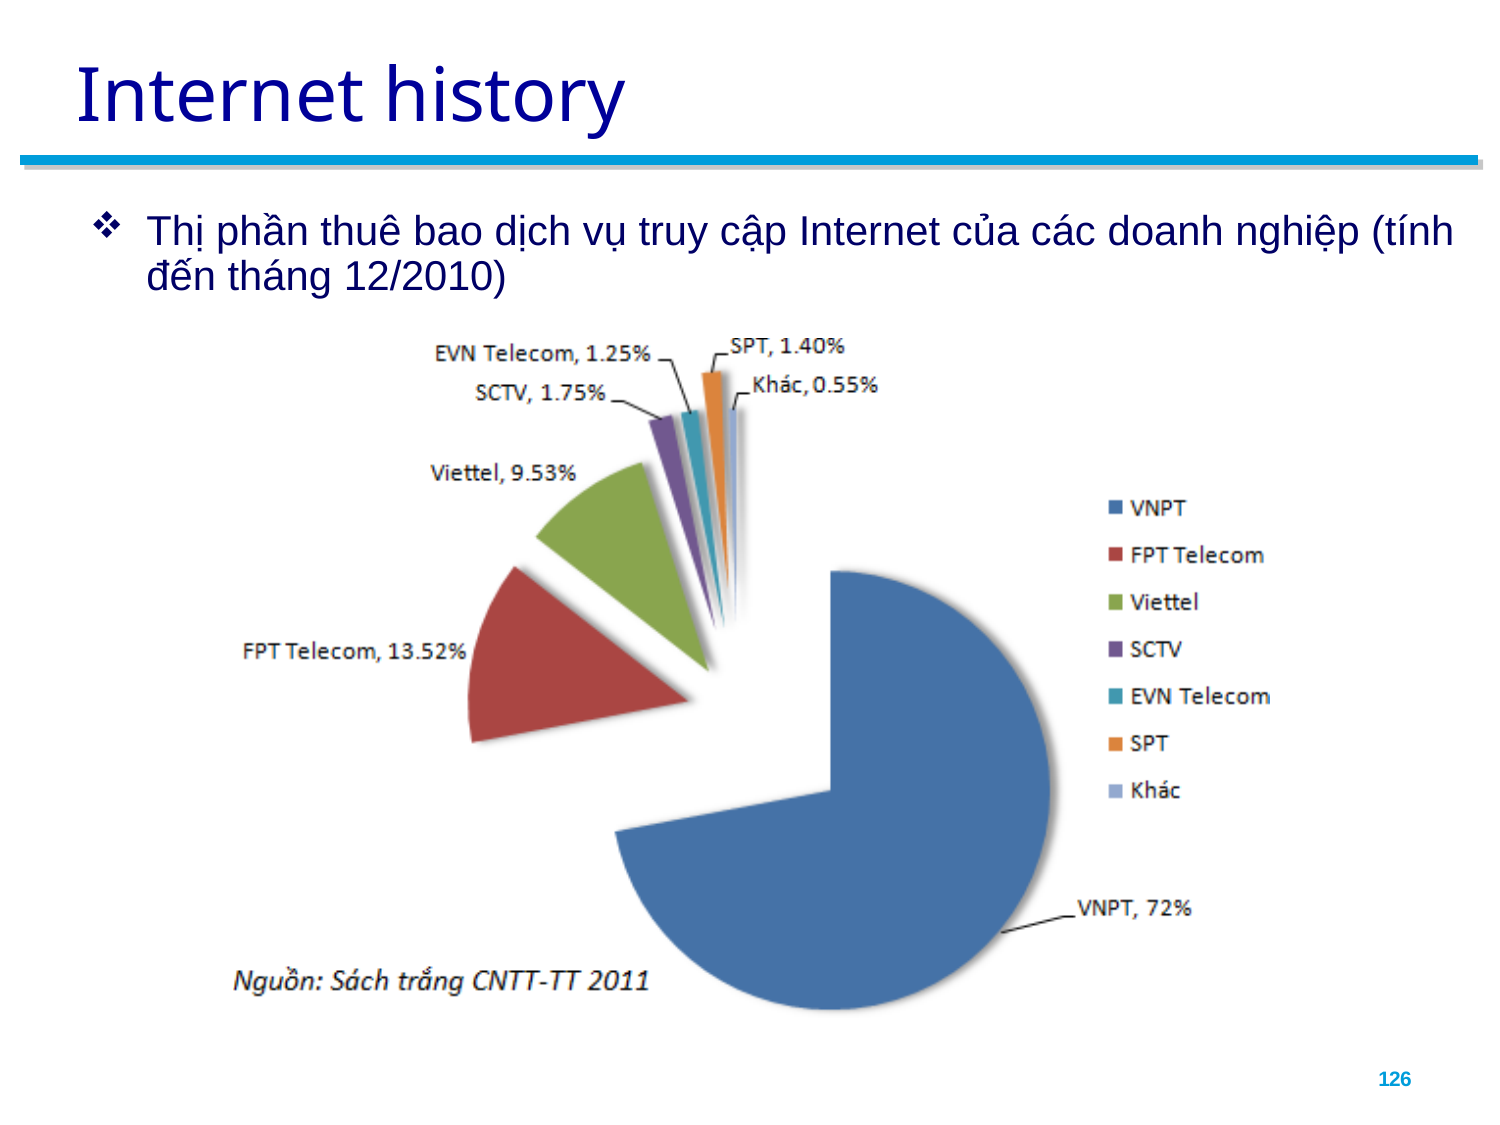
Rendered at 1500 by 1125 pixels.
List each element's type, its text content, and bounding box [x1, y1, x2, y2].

text_box Thị phần thuê bao dịch vụ truy cập Internet của các doanh nghiệp (tính đến tháng 12/2010) [88, 235, 1475, 300]
picture [233, 337, 1271, 1019]
title Internet history [13, 23, 1487, 235]
slide_number 126 [1372, 1065, 1422, 1125]
